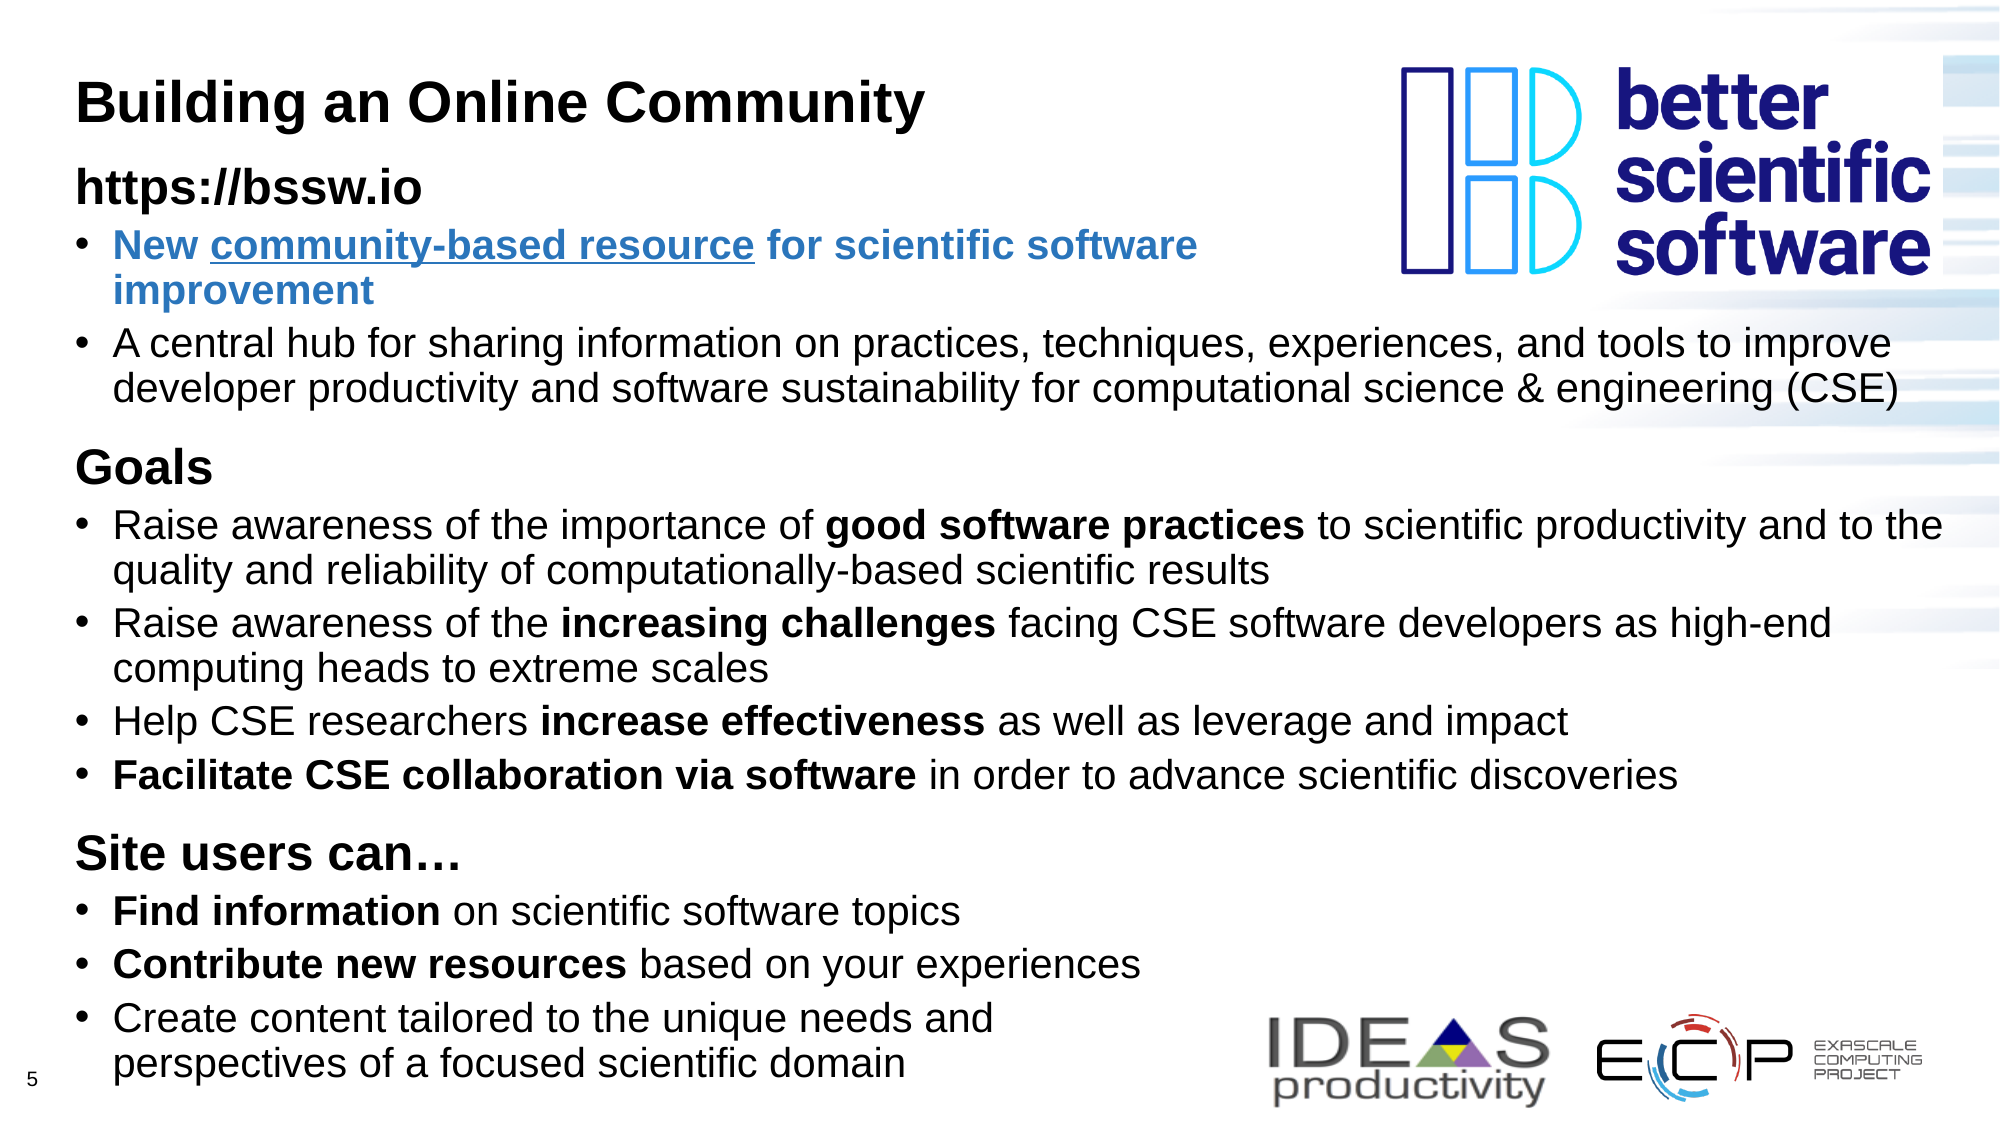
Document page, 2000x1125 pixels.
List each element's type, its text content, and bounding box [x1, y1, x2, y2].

text_box https://bssw.io New community-based resource for scientific software improvement A central hub for sharing information on practices, techniques, experiences, and tools to improve developer productivity and software sustainability for computational science & engineering (CSE) Goals Raise awareness of the importance of good software practices to scientific productivity and to the quality and reliability of computationally-based scientific results Raise awareness of the increasing challenges facing CSE software developers as high-end computing heads to extreme scales Help CSE researchers increase effectiveness as well as leverage and impact Facilitate CSE collaboration via software in order to advance scientific discoveries Site users can… Find information on scientific software topics Contribute new resources based on your experiences Create content tailored to the unique needs and perspectives of a focused scientific domain [60, 153, 1973, 910]
title Building an Online Community [59, 67, 1386, 218]
picture [1257, 1009, 1560, 1115]
picture [1597, 1014, 1922, 1102]
picture [1391, 0, 2000, 669]
